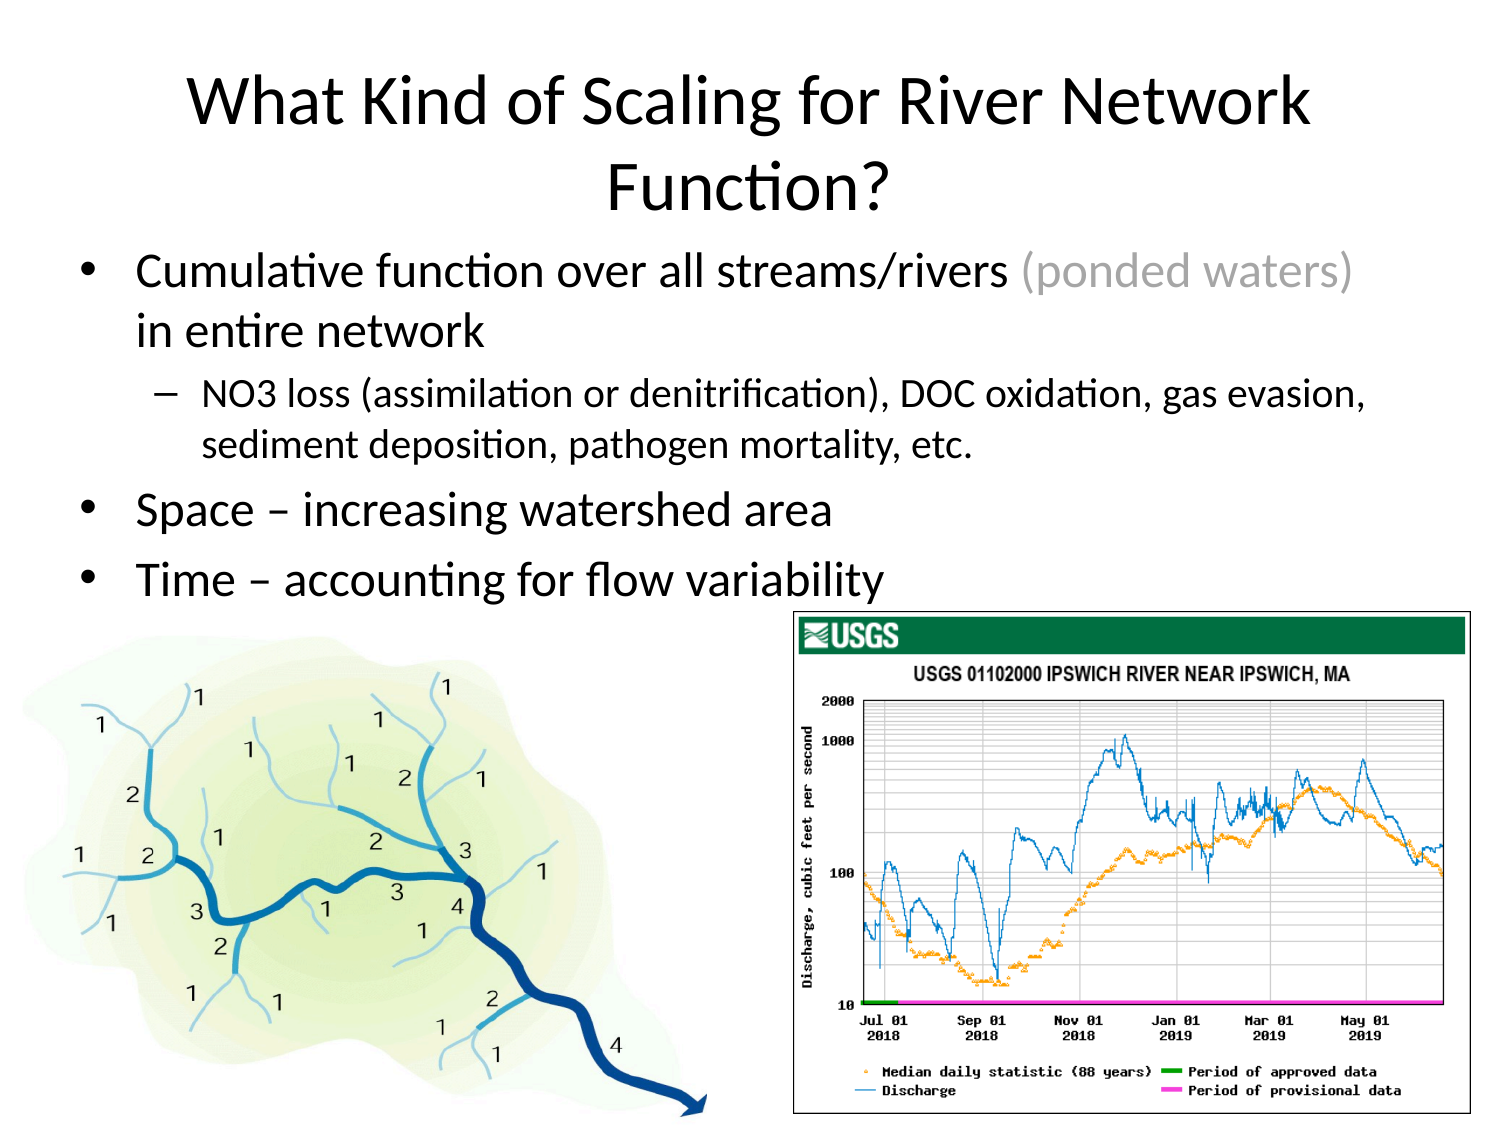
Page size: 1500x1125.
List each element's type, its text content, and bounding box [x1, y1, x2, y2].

picture [792, 611, 1471, 1114]
picture [20, 633, 708, 1125]
title What Kind of Scaling for River Network Function? [75, 45, 1425, 233]
list Cumulative function over all streams/rivers (ponded waters) in entire network NO3 loss (assimilation or denitrification), DOC oxidation, gas evasion, sediment deposition, pathogen mortality, etc. Space – increasing watershed area Time – accounting for flow variability [64, 230, 1415, 973]
